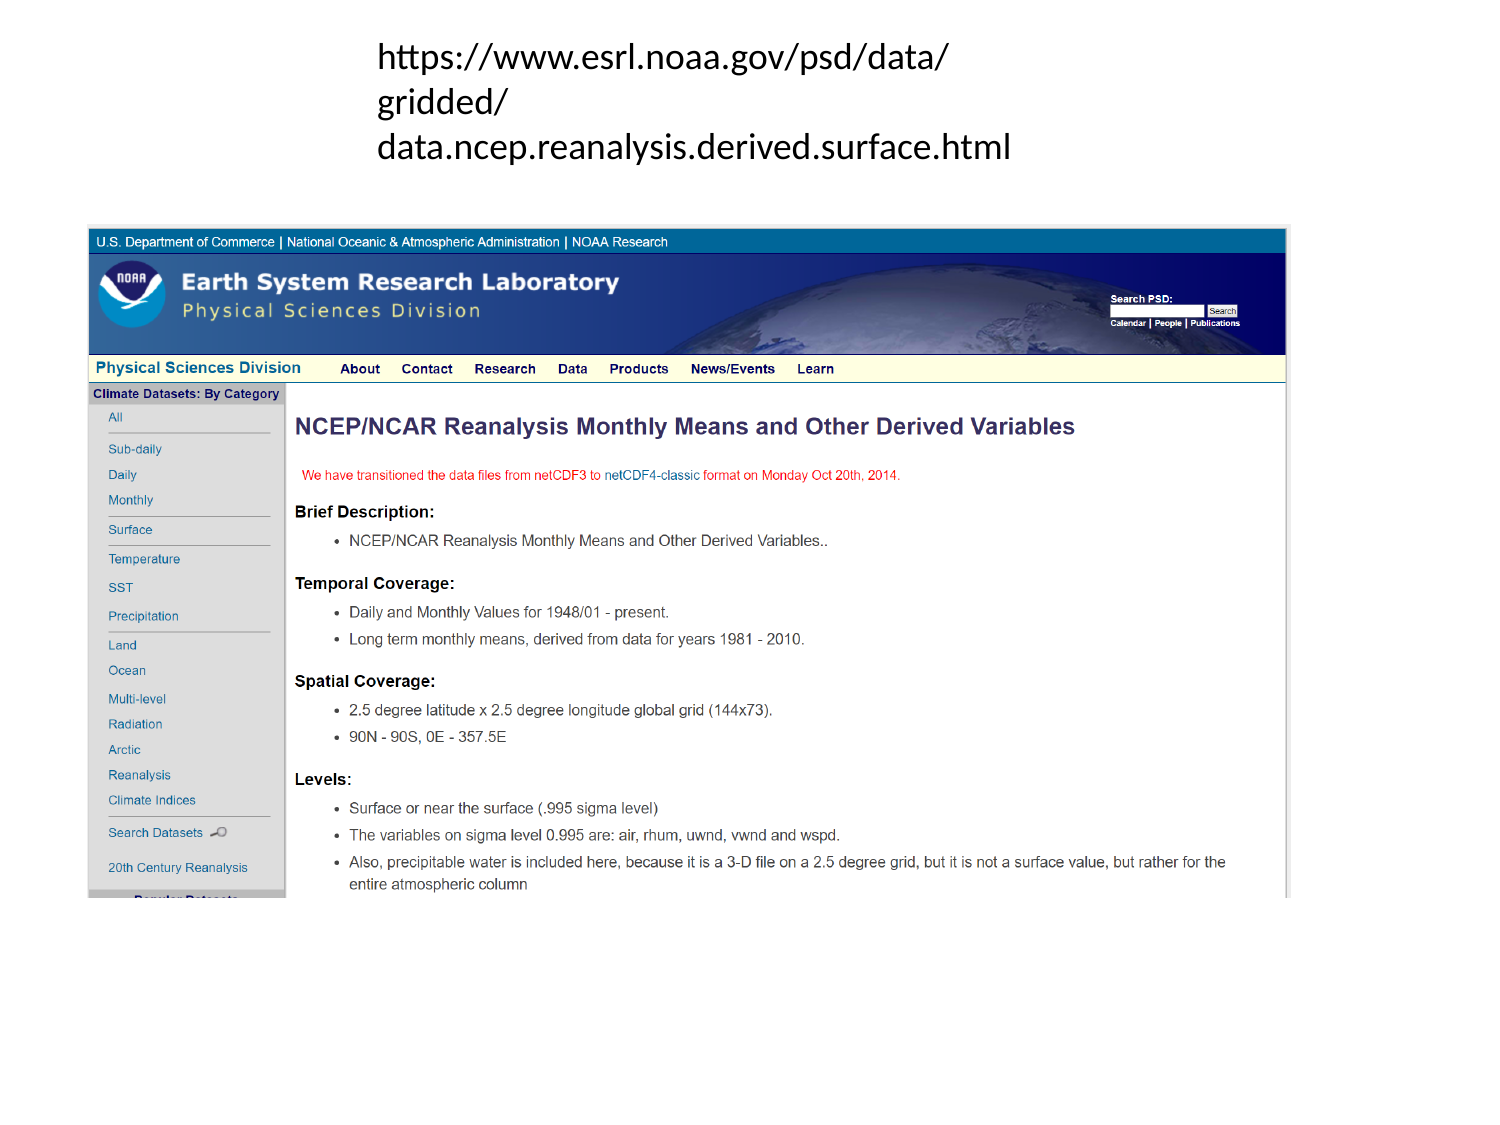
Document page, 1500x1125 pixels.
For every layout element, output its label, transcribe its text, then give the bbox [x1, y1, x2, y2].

picture [87, 224, 1291, 899]
text_box https://www.esrl.noaa.gov/psd/data/gridded/data.ncep.reanalysis.derived.surface.html [362, 24, 1113, 175]
